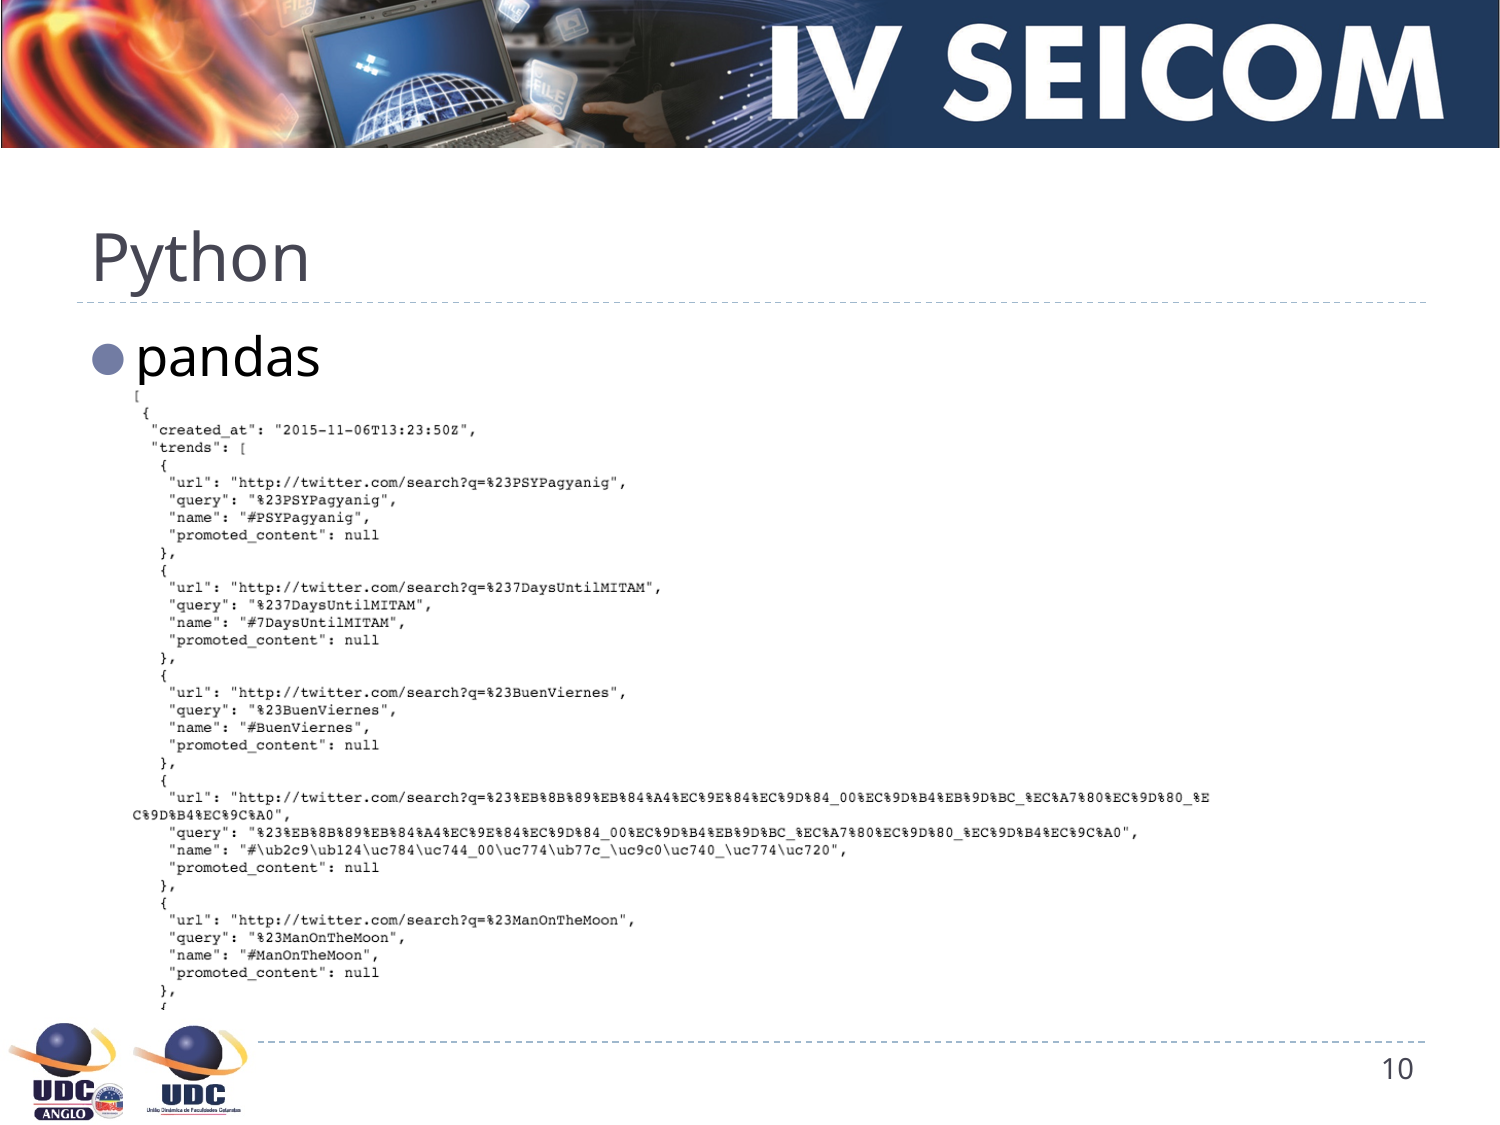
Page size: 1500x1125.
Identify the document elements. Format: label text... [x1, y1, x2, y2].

picture [0, 385, 1231, 1125]
list pandas [75, 314, 1425, 1010]
title Python [75, 149, 1425, 303]
picture [0, 0, 1500, 148]
slide_number ‹#› [1234, 1042, 1430, 1103]
